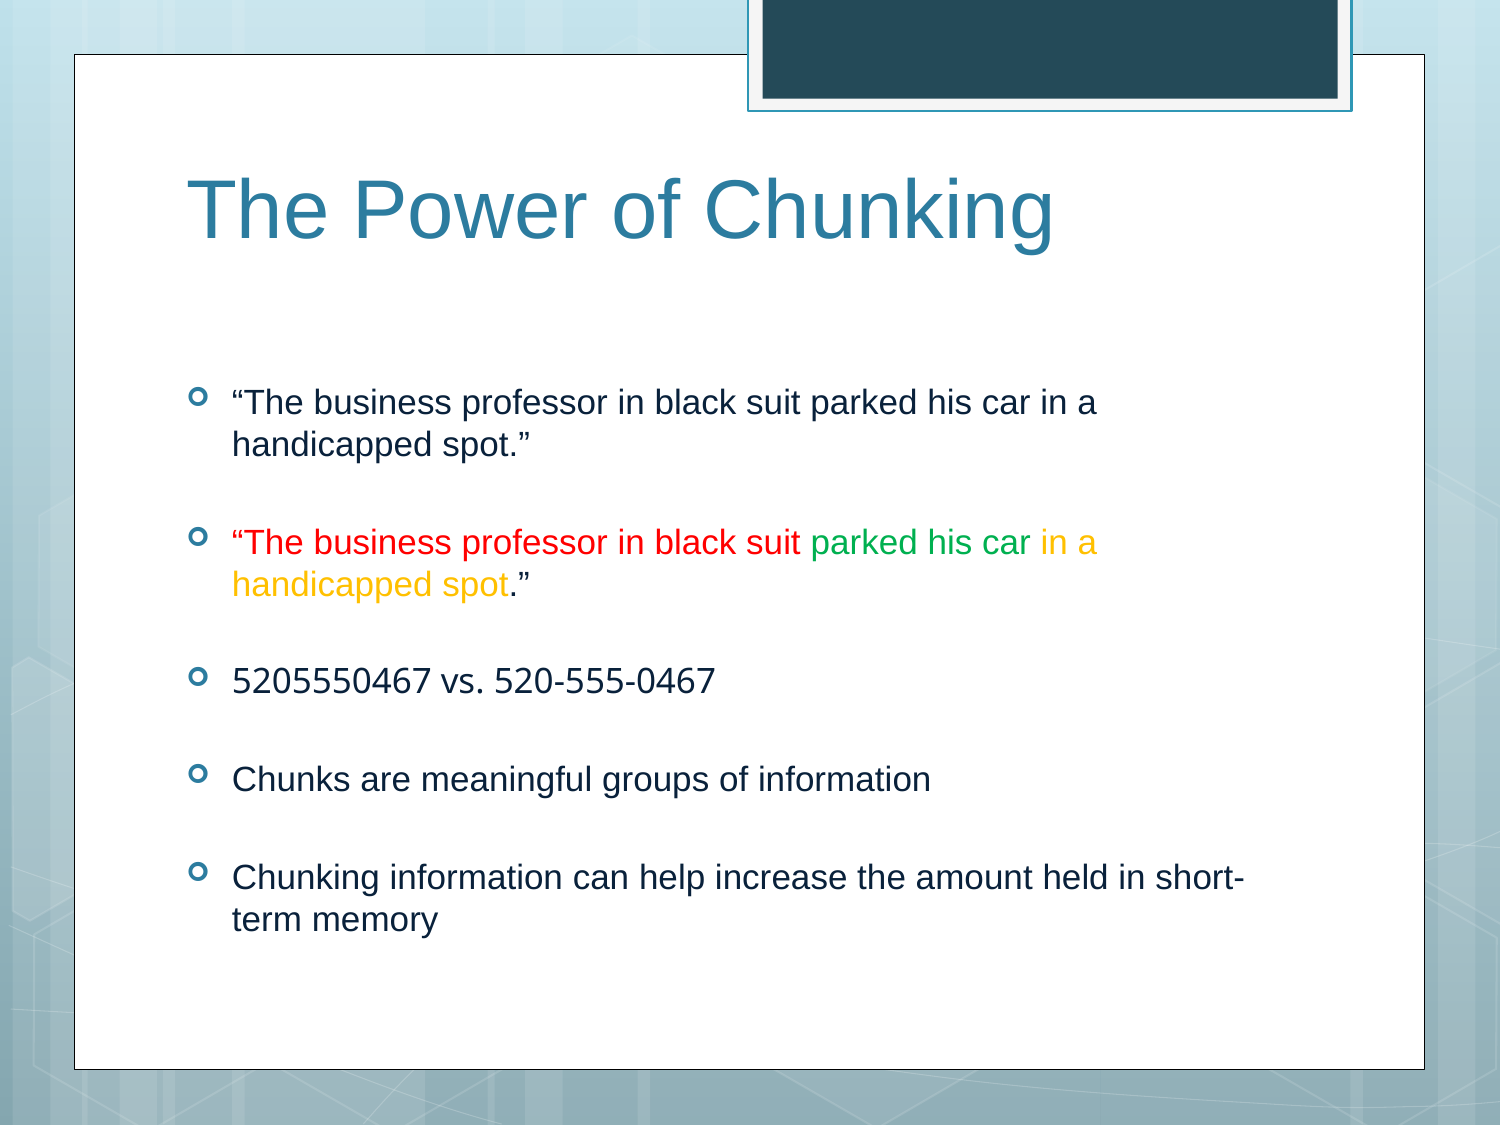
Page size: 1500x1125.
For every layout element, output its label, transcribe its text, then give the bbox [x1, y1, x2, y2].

title The Power of Chunking [171, 74, 1324, 263]
list “The business professor in black suit parked his car in a handicapped spot.” “The business professor in black suit parked his car in a handicapped spot.” 5205550467 vs. 520-555-0467 Chunks are meaningful groups of information Chunking information can help increase the amount held in short-term memory [171, 372, 1283, 948]
